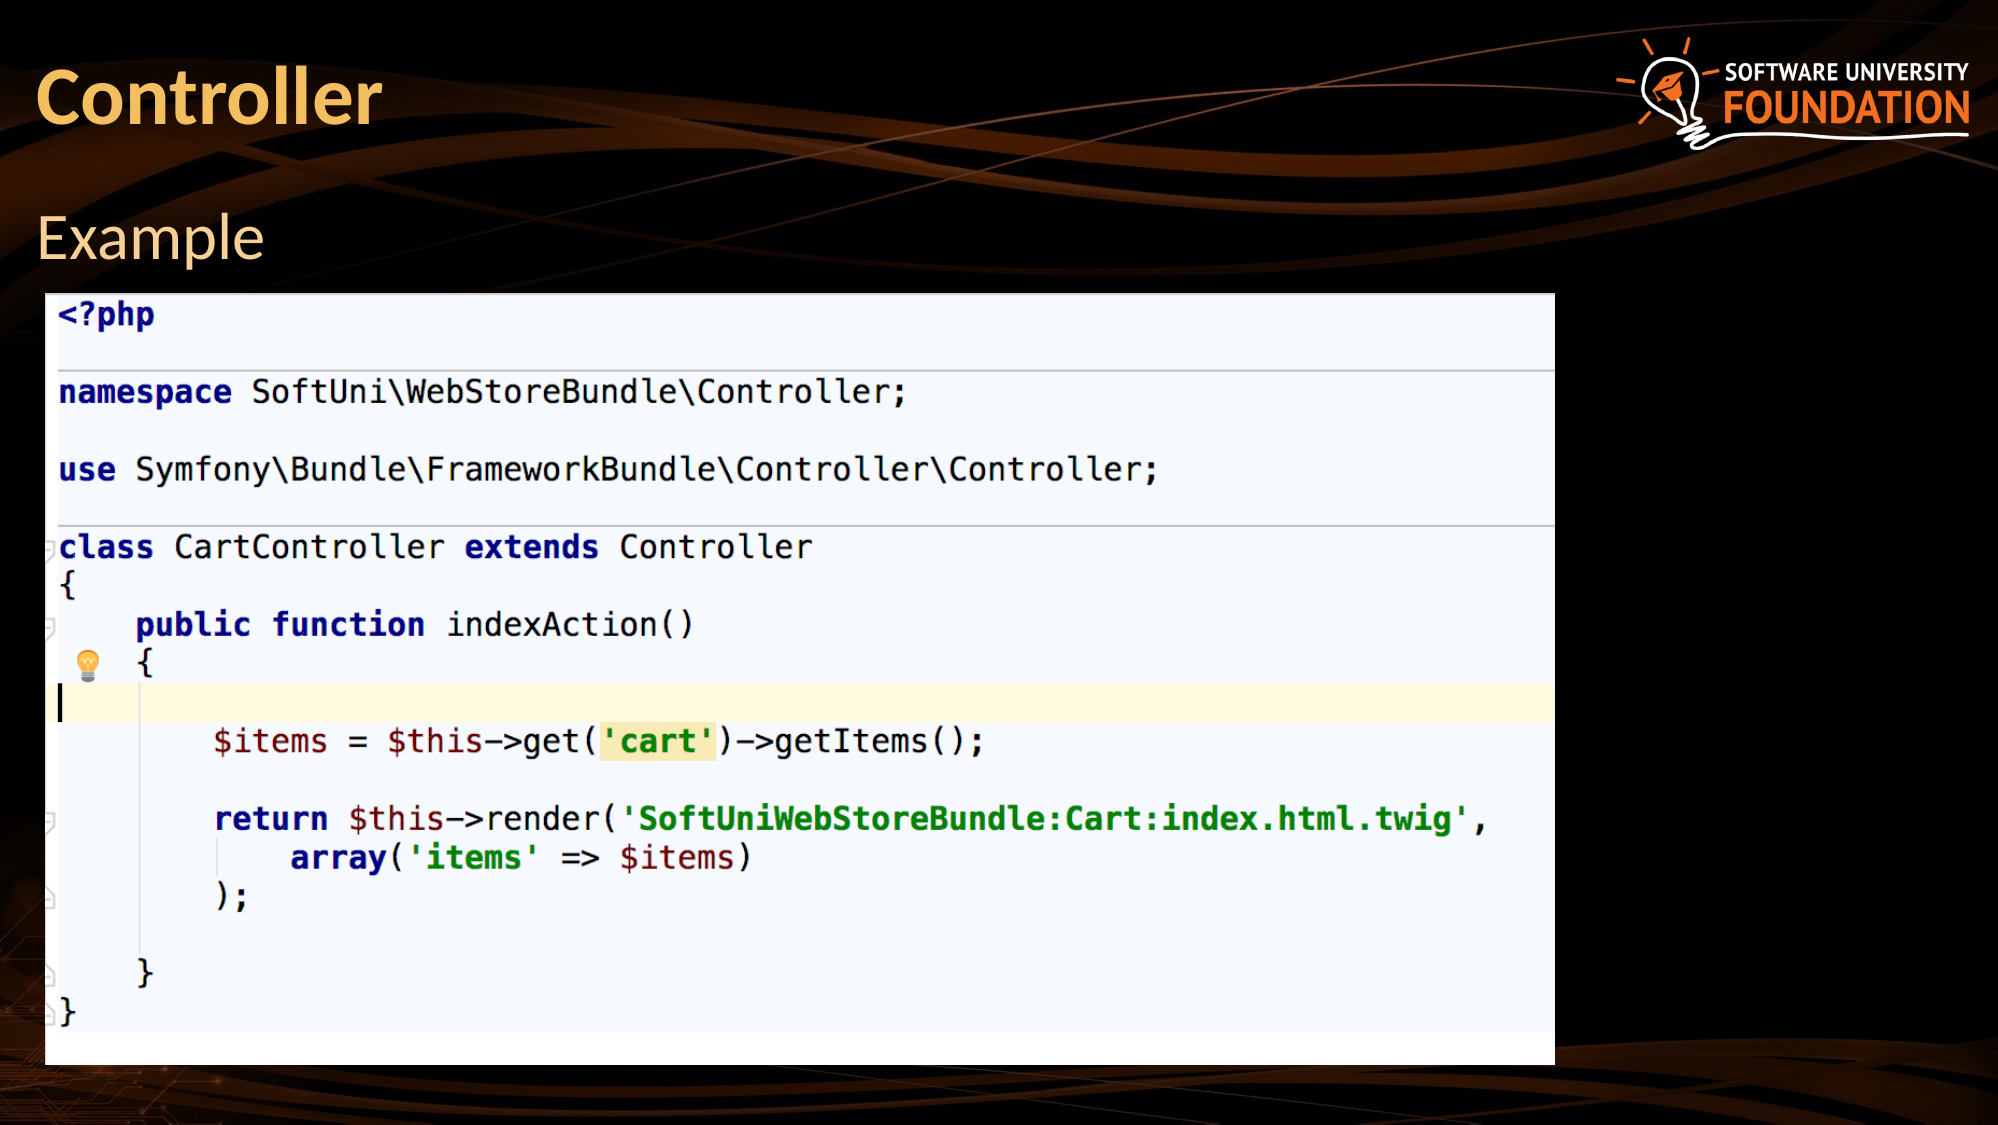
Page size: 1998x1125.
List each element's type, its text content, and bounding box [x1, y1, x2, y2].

text_box Example [29, 182, 1547, 275]
title Controller [30, 6, 1602, 189]
picture [0, 0, 1998, 1125]
